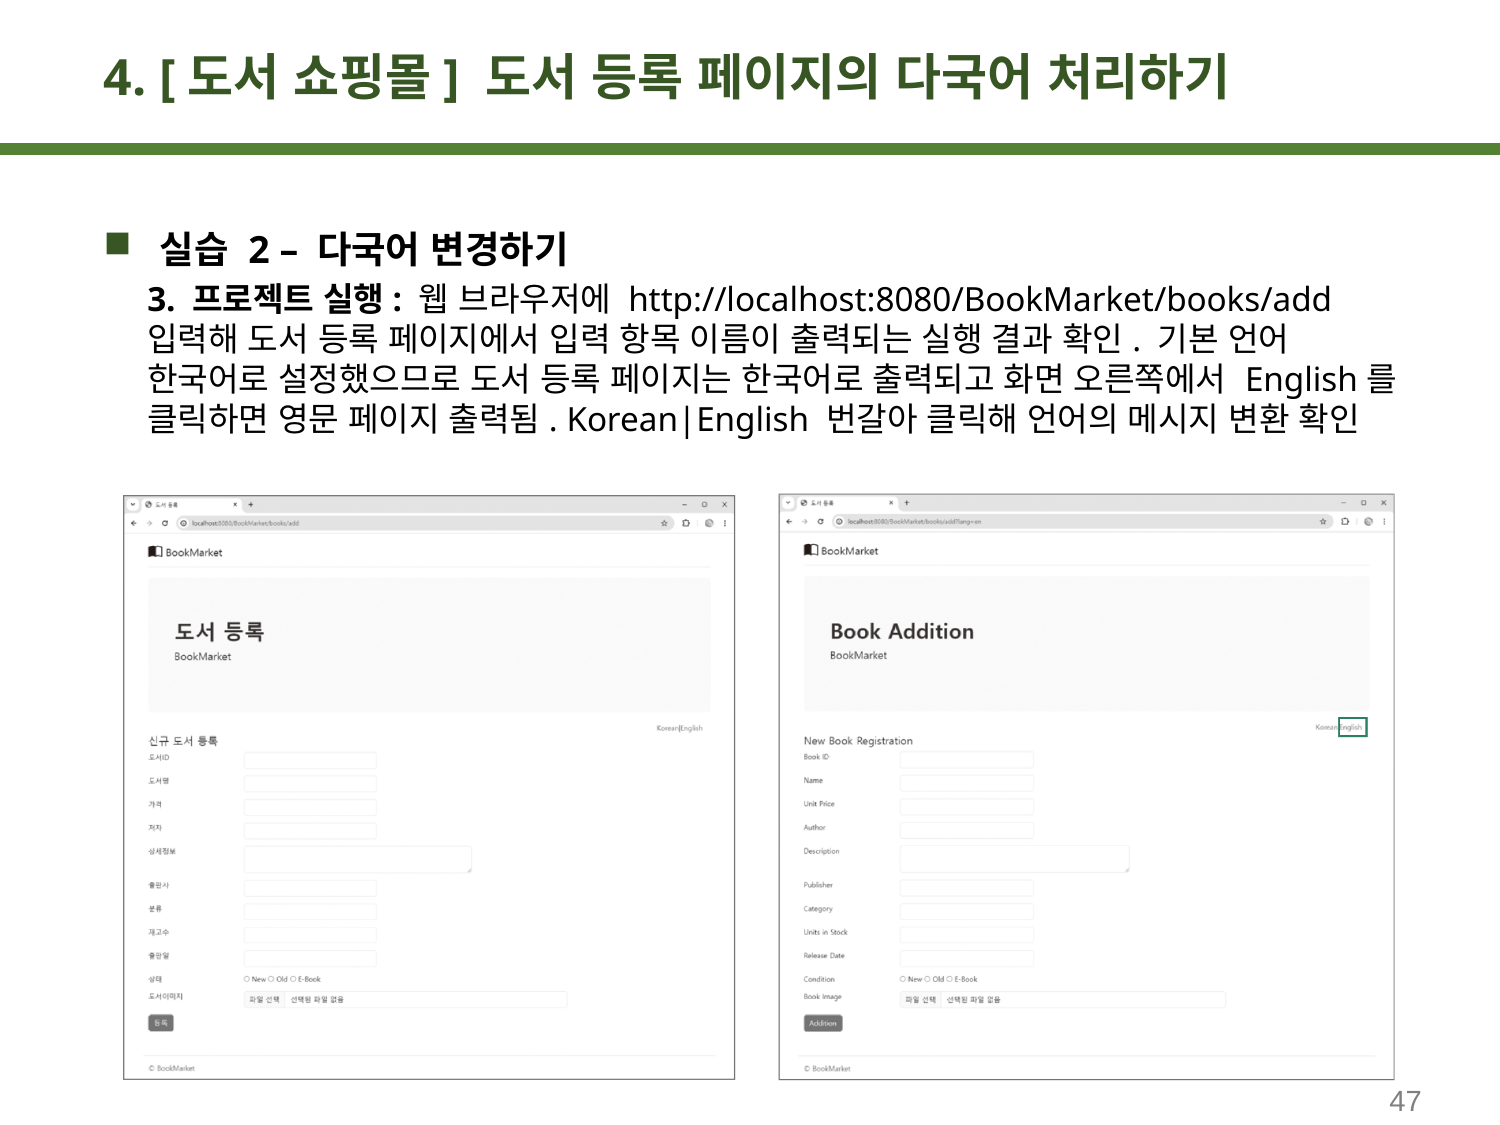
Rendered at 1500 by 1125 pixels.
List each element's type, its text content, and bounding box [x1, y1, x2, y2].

title 4. [도서 쇼핑몰] 도서 등록 페이지의 다국어 처리하기 [88, 30, 1436, 121]
picture [776, 490, 1397, 1084]
list 실습 2 – 다국어 변경하기 3. 프로젝트 실행: 웹 브라우저에 http://localhost:8080/BookMarket/books/add 입력해 도서 등록 페이지에서 입력 항목 이름이 출력되는 실행 결과 확인. 기본 언어 한국어로 설정했으므로 도서 등록 페이지는 한국어로 출력되고 화면 오른쪽에서 English를 클릭하면 영문 페이지 출력됨. Korean|English 번갈아 클릭해 언어의 메시지 변환 확인 [88, 196, 1436, 1083]
picture [117, 490, 739, 1083]
